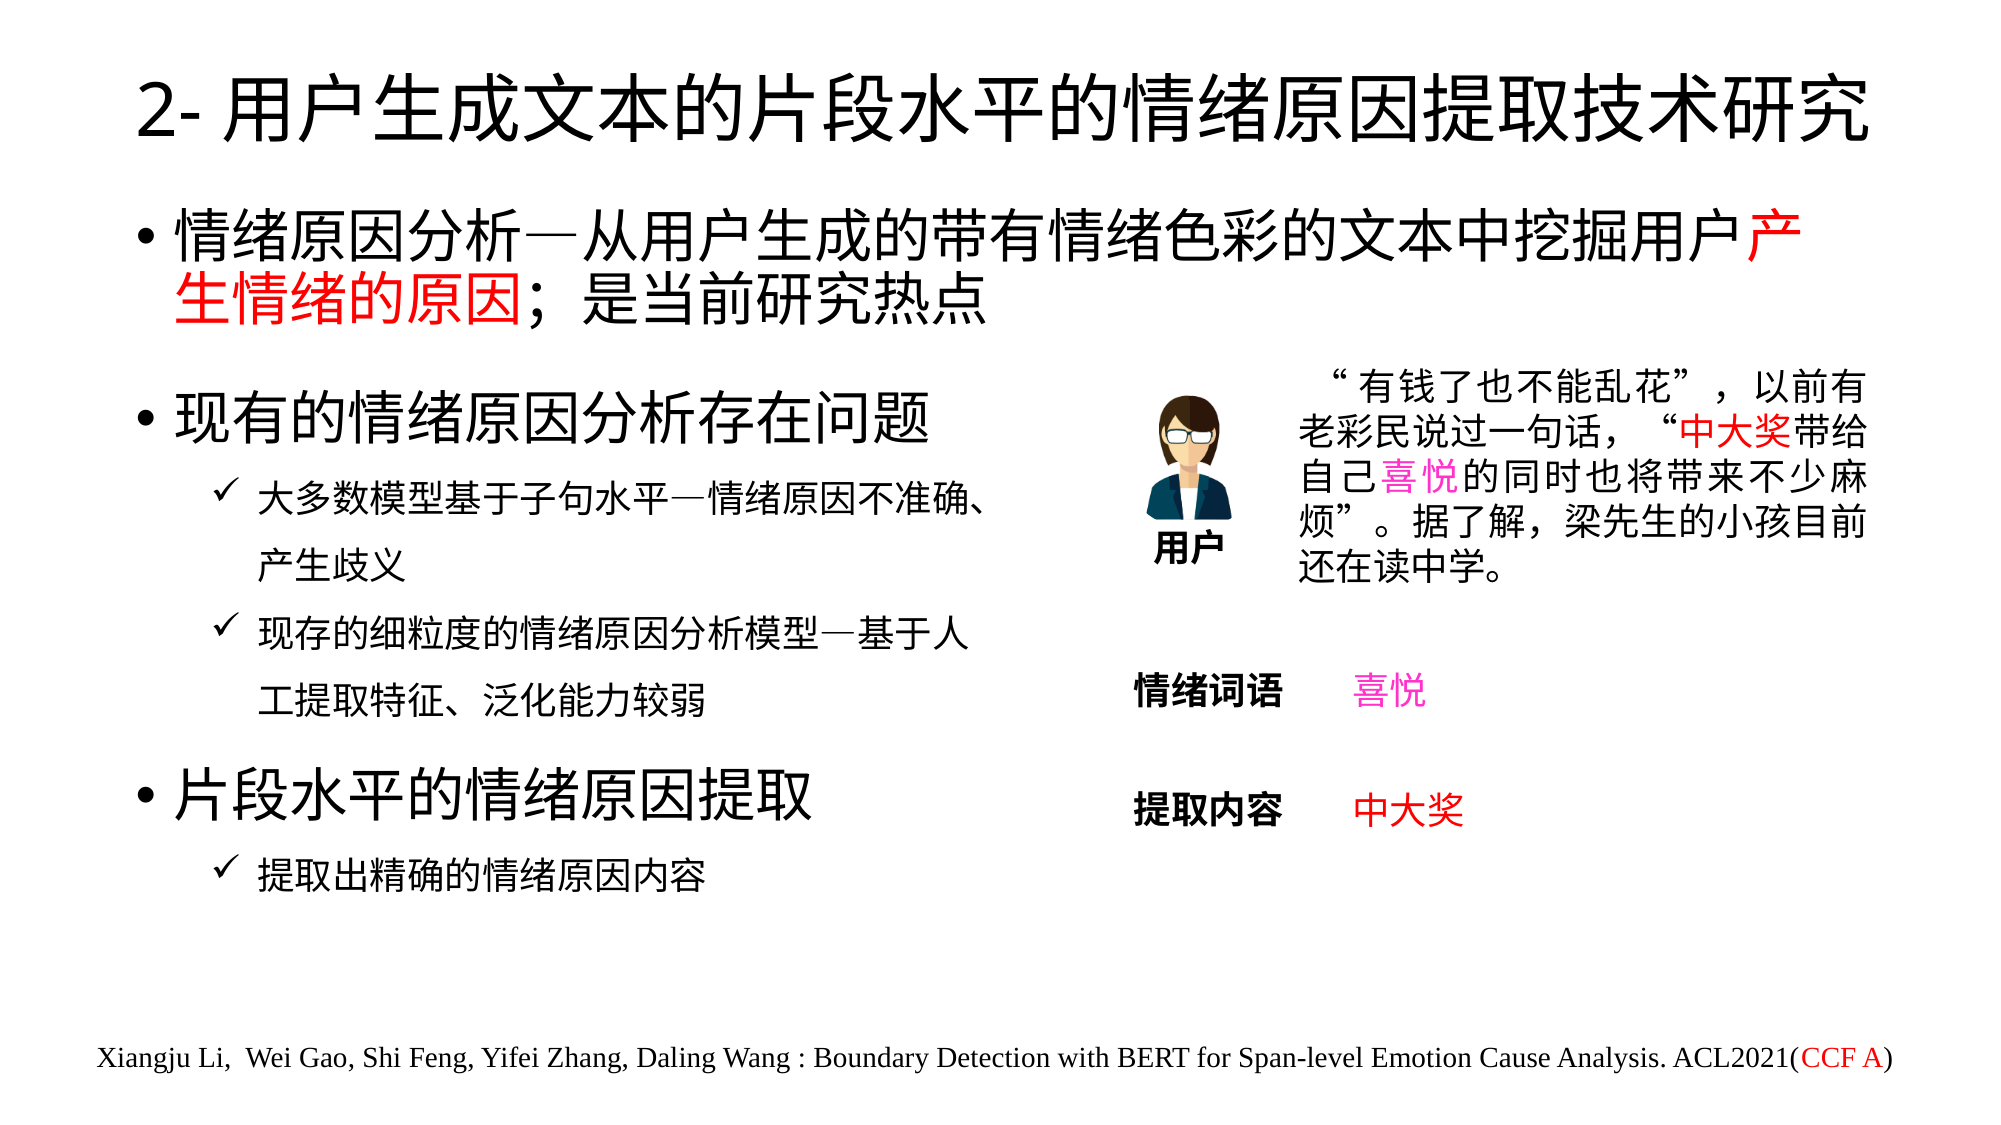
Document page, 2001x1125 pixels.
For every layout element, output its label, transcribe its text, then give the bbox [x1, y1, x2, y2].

title 2-用户生成文本的片段水平的情绪原因提取技术研究 [120, 49, 1938, 175]
text_box 提取内容 [1119, 778, 1307, 839]
text_box 片段水平的情绪原因提取 提取出精确的情绪原因内容 [120, 759, 875, 905]
list 情绪原因分析—从用户生成的带有情绪色彩的文本中挖掘用户产生情绪的原因；是当前研究热点 [120, 200, 1846, 997]
text_box “有钱了也不能乱花”，以前有老彩民说过一句话，“中大奖带给自己喜悦的同时也将带来不少麻烦”。据了解，梁先生的小孩目前还在读中学。 [1283, 355, 1884, 596]
text_box 中大奖 [1337, 779, 1480, 840]
text_box 情绪词语 [1119, 659, 1307, 719]
text_box 喜悦 [1337, 659, 1443, 719]
picture [1119, 382, 1266, 530]
text_box 现有的情绪原因分析存在问题 大多数模型基于子句水平—情绪原因不准确、产生歧义 现存的细粒度的情绪原因分析模型—基于人工提取特征、泛化能力较弱 [120, 381, 1005, 730]
text_box 用户 [1138, 516, 1283, 576]
text_box Xiangju Li, Wei Gao, Shi Feng, Yifei Zhang, Daling Wang : Boundary Detection with BERT for Span-level Emotion Cause Analysis. ACL2021(CCF A) [81, 1030, 1909, 1081]
